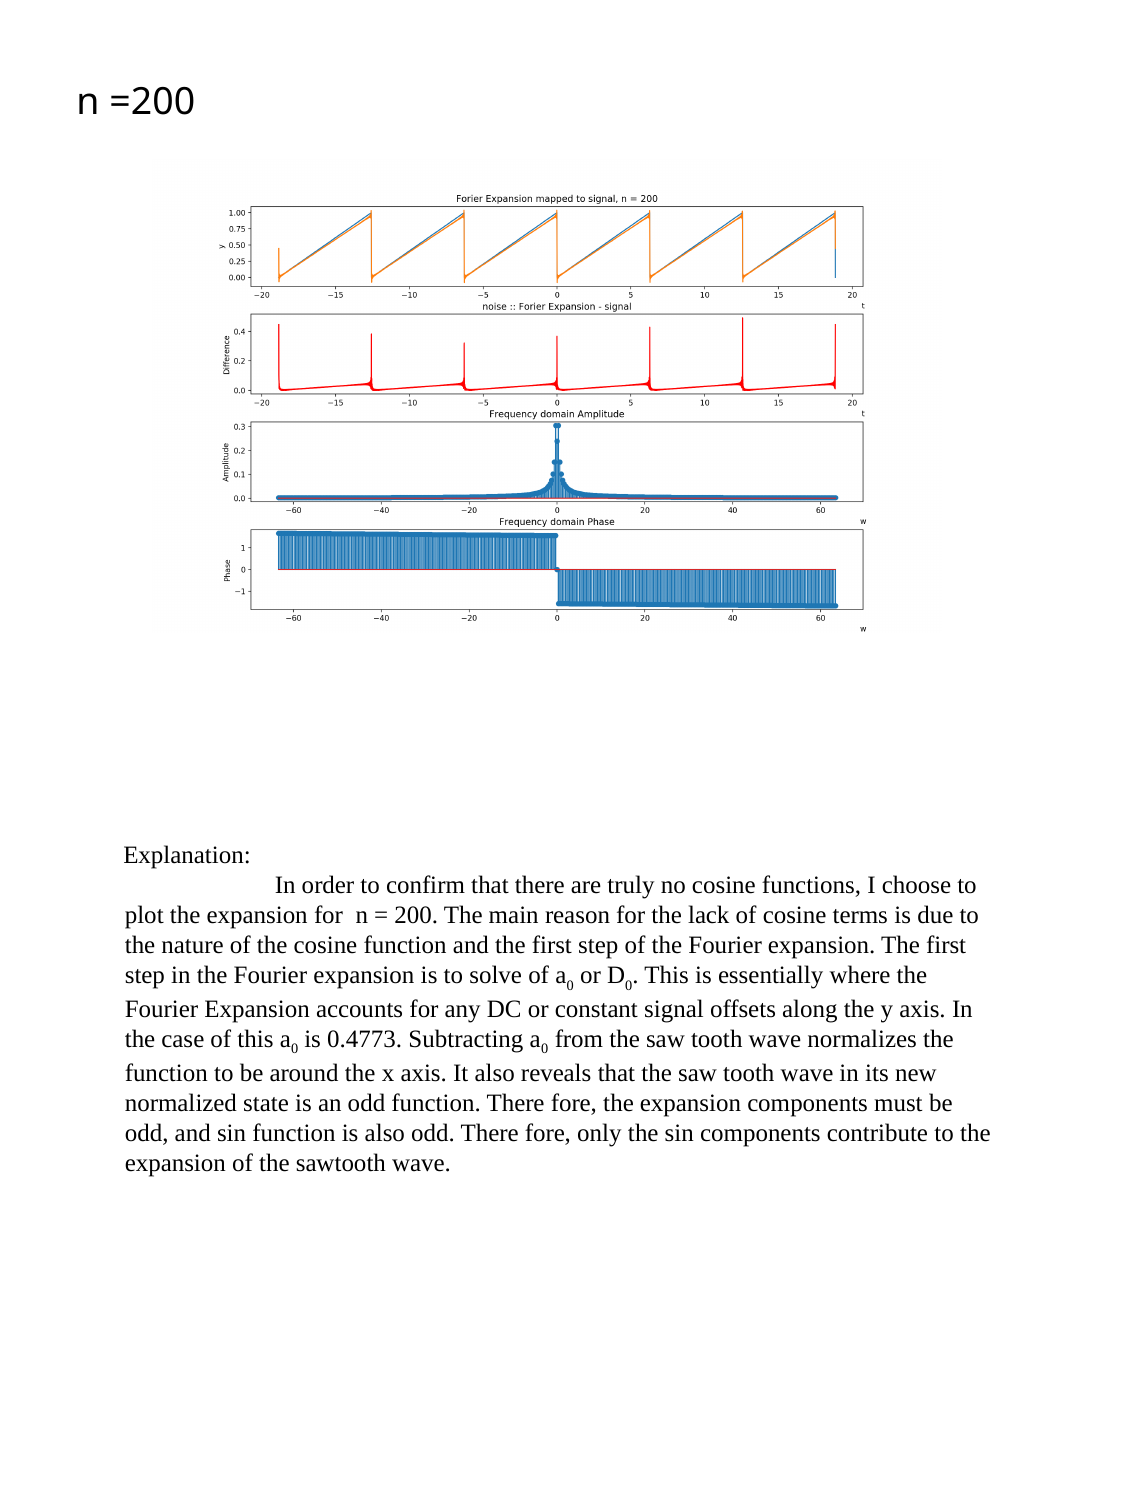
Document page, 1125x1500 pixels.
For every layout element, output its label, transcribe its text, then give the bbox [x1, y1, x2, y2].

title n =200 [61, 68, 1033, 138]
text_box Explanation: In order to confirm that there are truly no cosine functions, I choose to plot the expansion for n = 200. The main reason for the lack of cosine terms is due to the nature of the cosine function and the first step of the Fourier expansion. The first step in the Fourier expansion is to solve of a0 or D0. This is essentially where the Fourier Expansion accounts for any DC or constant signal offsets along the y axis. In the case of this a0 is 0.4773. Subtracting a0 from the saw tooth wave normalizes the function to be around the x axis. It also reveals that the saw tooth wave in its new normalized state is an odd function. There fore, the expansion components must be odd, and sin function is also odd. There fore, only the sin components contribute to the expansion of the sawtooth wave. [108, 831, 1017, 1184]
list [152, 159, 942, 633]
